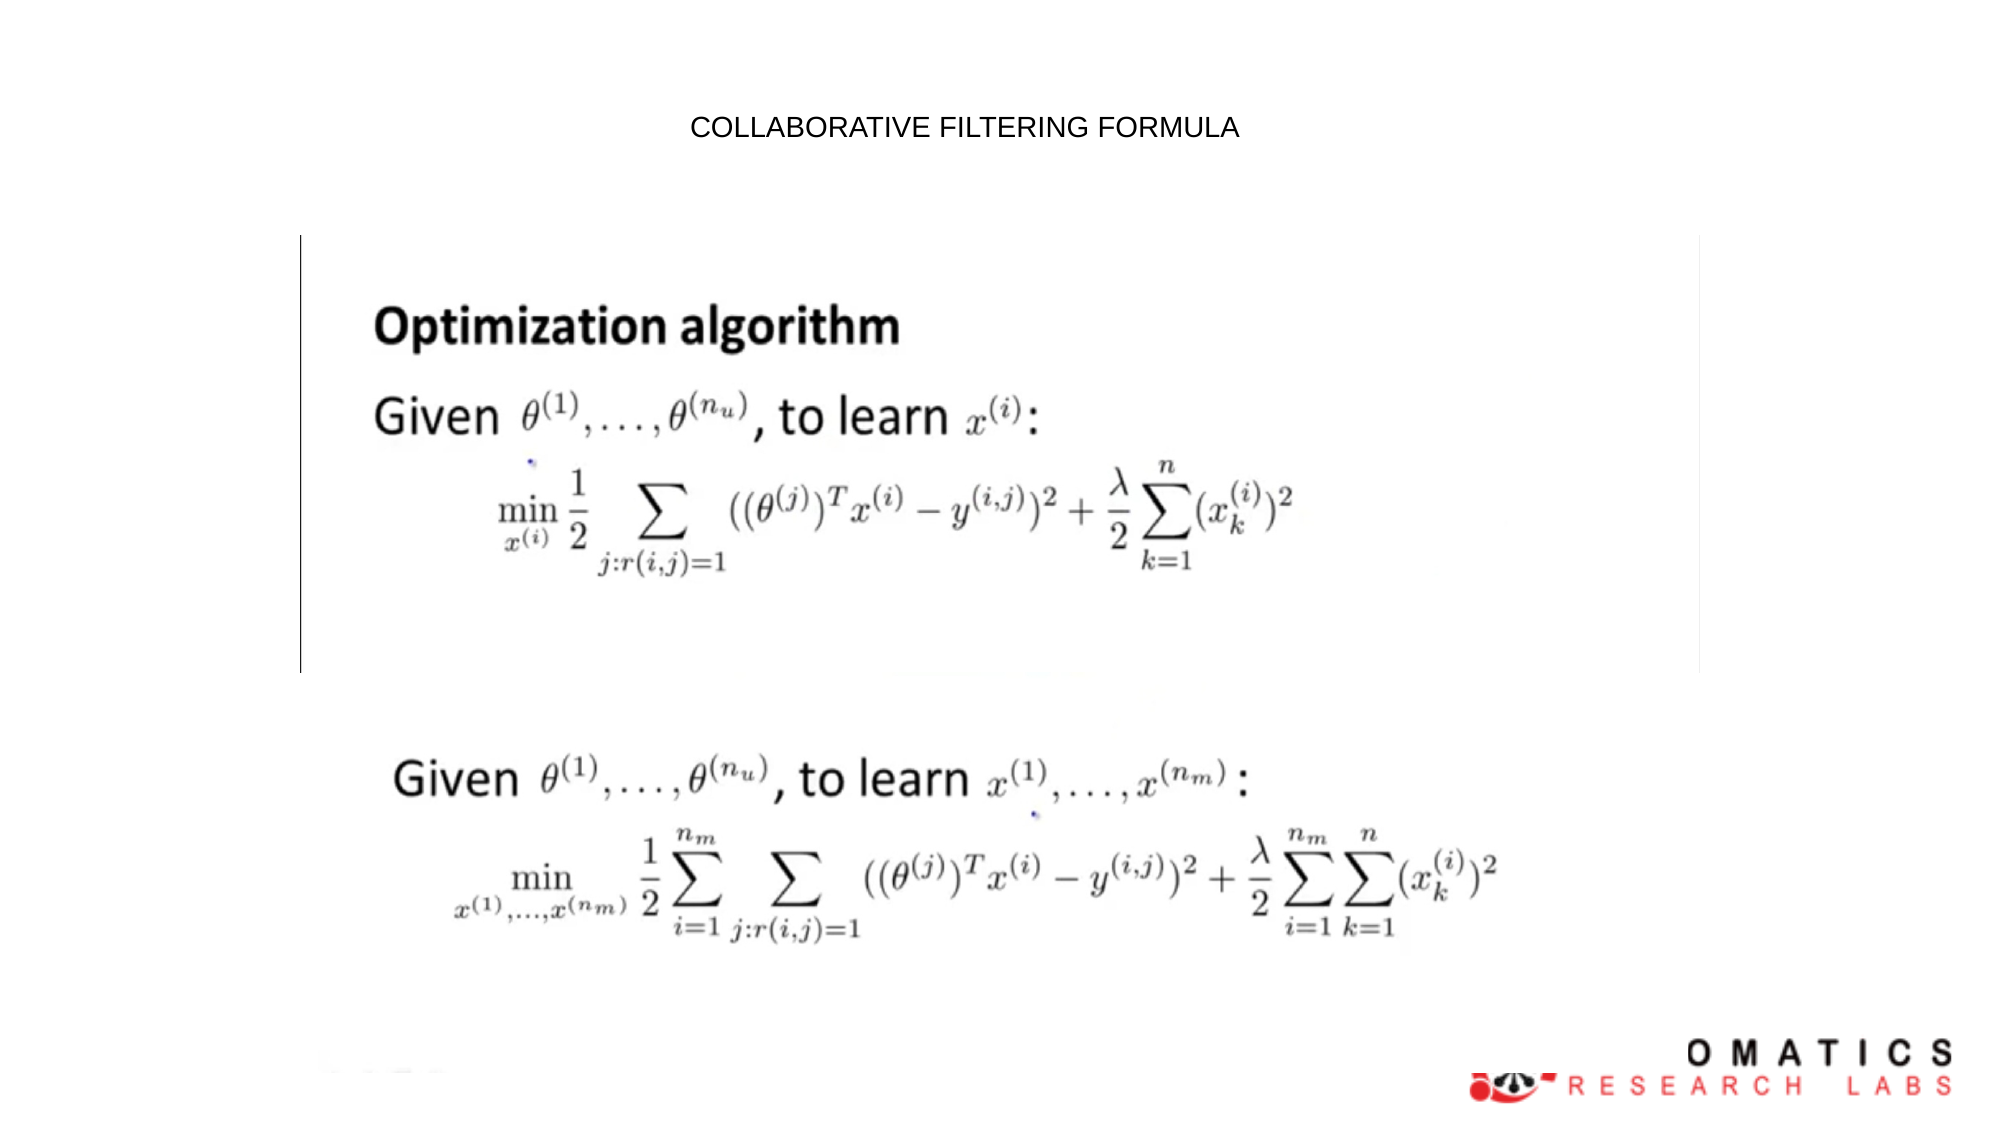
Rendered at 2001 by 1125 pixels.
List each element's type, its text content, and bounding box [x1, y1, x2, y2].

picture [299, 234, 1975, 1125]
text_box COLLABORATIVE FILTERING FORMULA [675, 100, 1463, 151]
